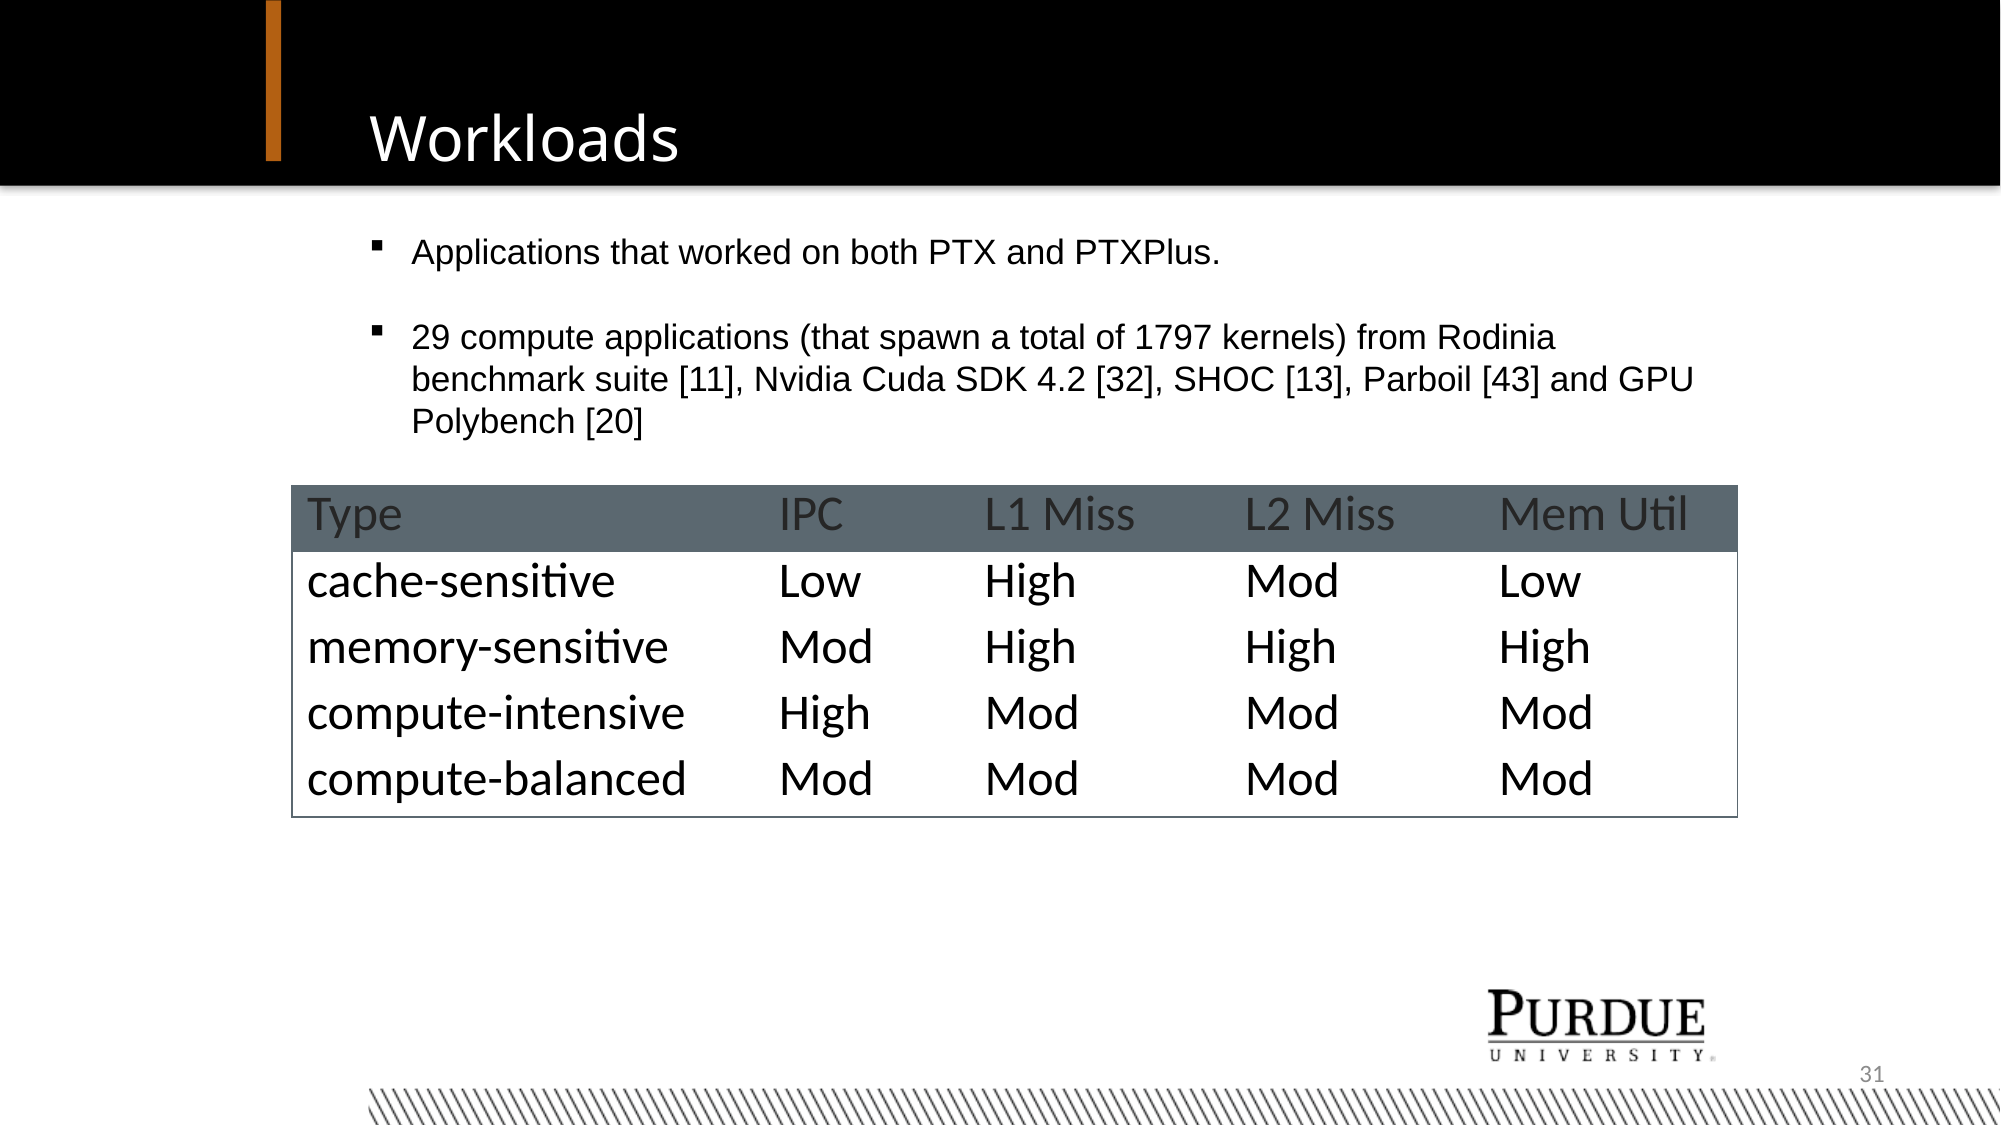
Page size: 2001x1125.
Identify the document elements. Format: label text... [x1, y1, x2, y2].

table_cell compute-intensive [293, 684, 764, 751]
table_header L2 Miss [1230, 487, 1484, 552]
title Workloads [369, 98, 1704, 186]
table_cell Mod [1230, 684, 1484, 751]
table_cell High [970, 552, 1230, 618]
table_cell compute-balanced [293, 751, 764, 816]
table_cell Mod [970, 751, 1230, 816]
table_cell Mod [1230, 552, 1484, 618]
table_cell Mod [1484, 684, 1737, 751]
table_cell High [970, 618, 1230, 684]
list Applications that worked on both PTX and PTXPlus. 29 compute applications (that spawn a total of 1797 kernels) from Rodinia benchmark suite [11], Nvidia Cuda SDK 4.2 [32], SHOC [13], Parboil [43] and GPU Polybench [20] [369, 229, 1704, 443]
table_header Mem Util [1484, 487, 1737, 552]
table_cell High [1484, 618, 1737, 684]
table_cell High [764, 684, 970, 751]
table_cell Mod [764, 751, 970, 816]
table_cell Mod [1484, 751, 1737, 816]
table_cell Low [1484, 552, 1737, 618]
table_cell Mod [1230, 751, 1484, 816]
table_header L1 Miss [970, 487, 1230, 552]
table_cell Low [764, 552, 970, 618]
table_cell High [1230, 618, 1484, 684]
table_header IPC [764, 487, 970, 552]
table_cell Mod [764, 618, 970, 684]
table_cell Mod [970, 684, 1230, 751]
table_cell cache-sensitive [293, 552, 764, 618]
table_cell memory-sensitive [293, 618, 764, 684]
slide_number 31 [1433, 1042, 1900, 1103]
table_header Type [293, 487, 764, 552]
